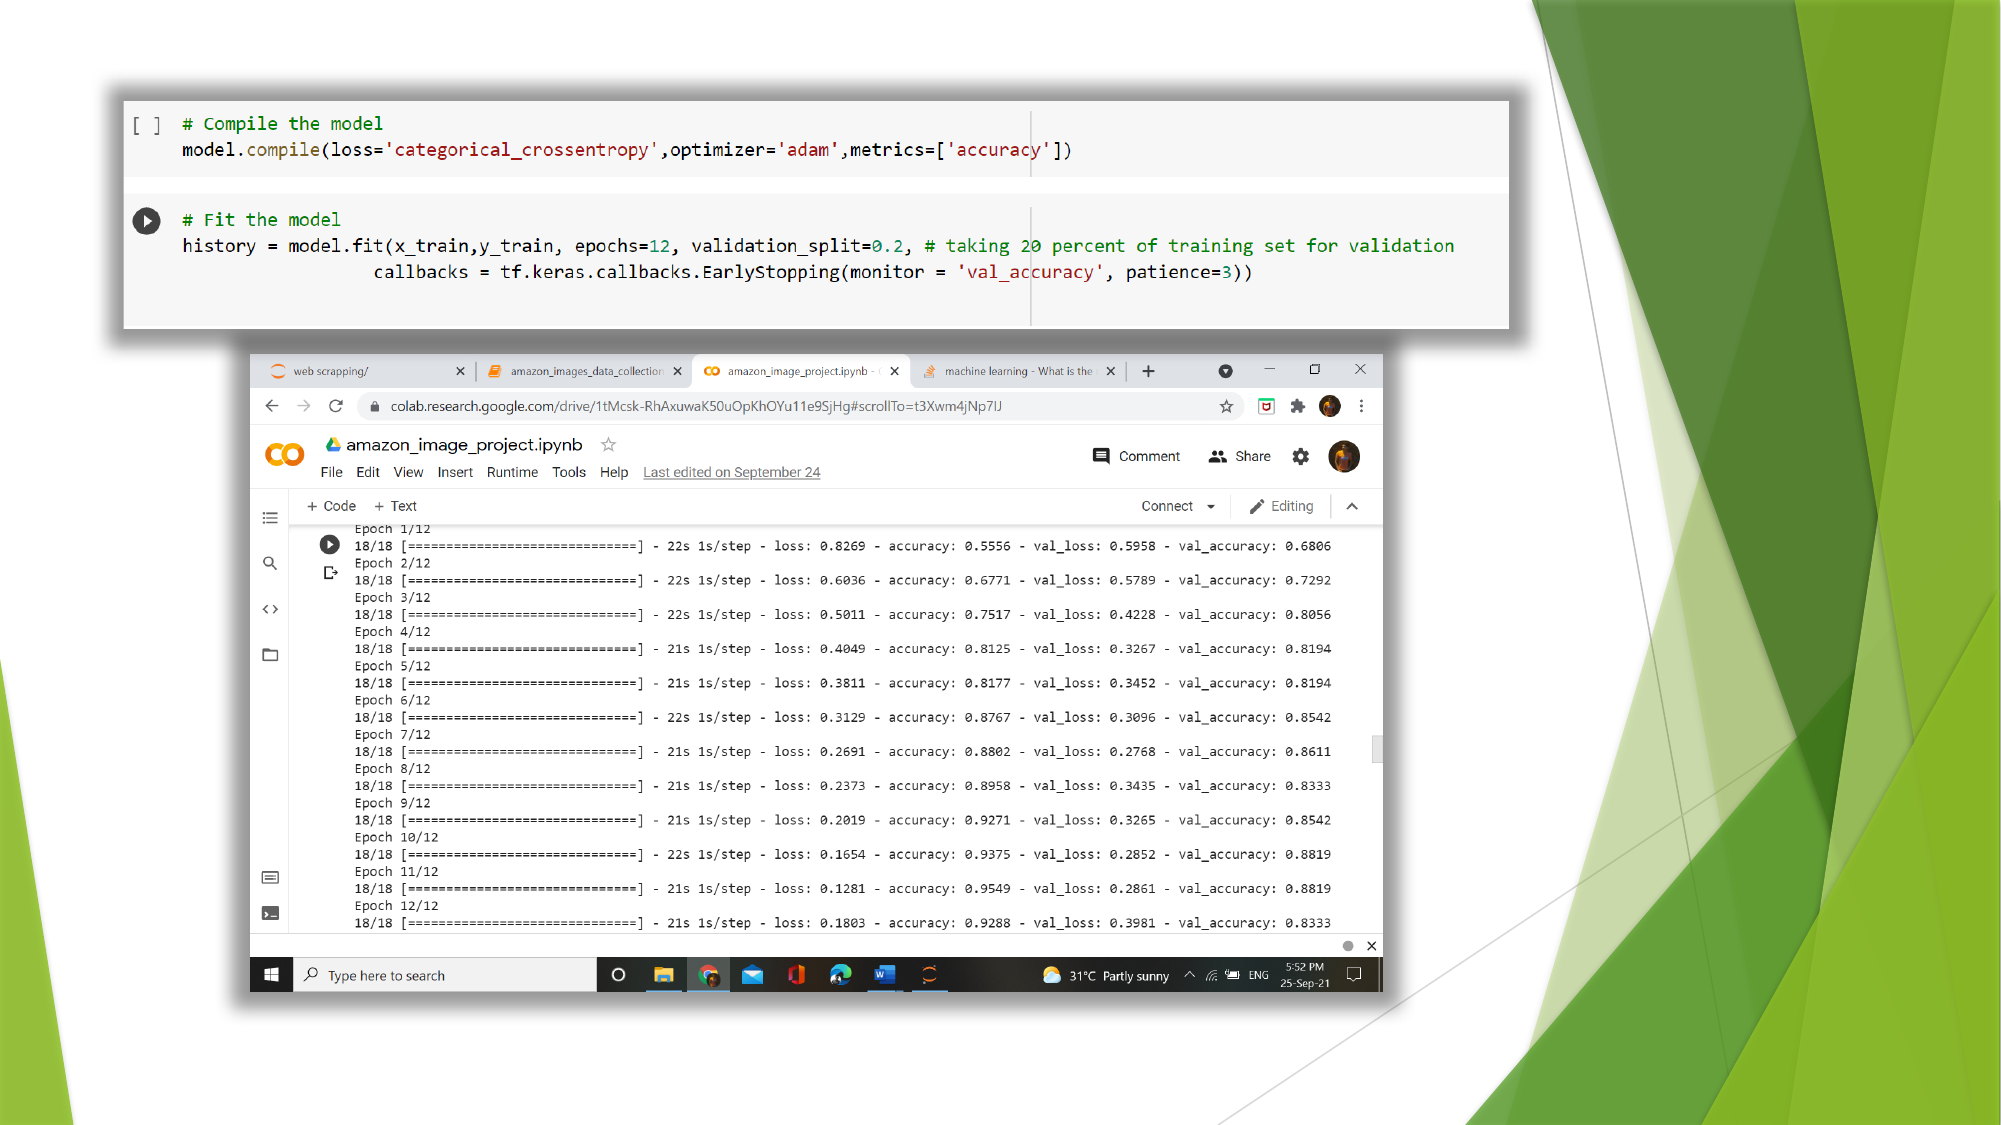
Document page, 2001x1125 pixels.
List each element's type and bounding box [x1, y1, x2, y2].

list [249, 353, 1383, 992]
picture [123, 100, 1510, 329]
